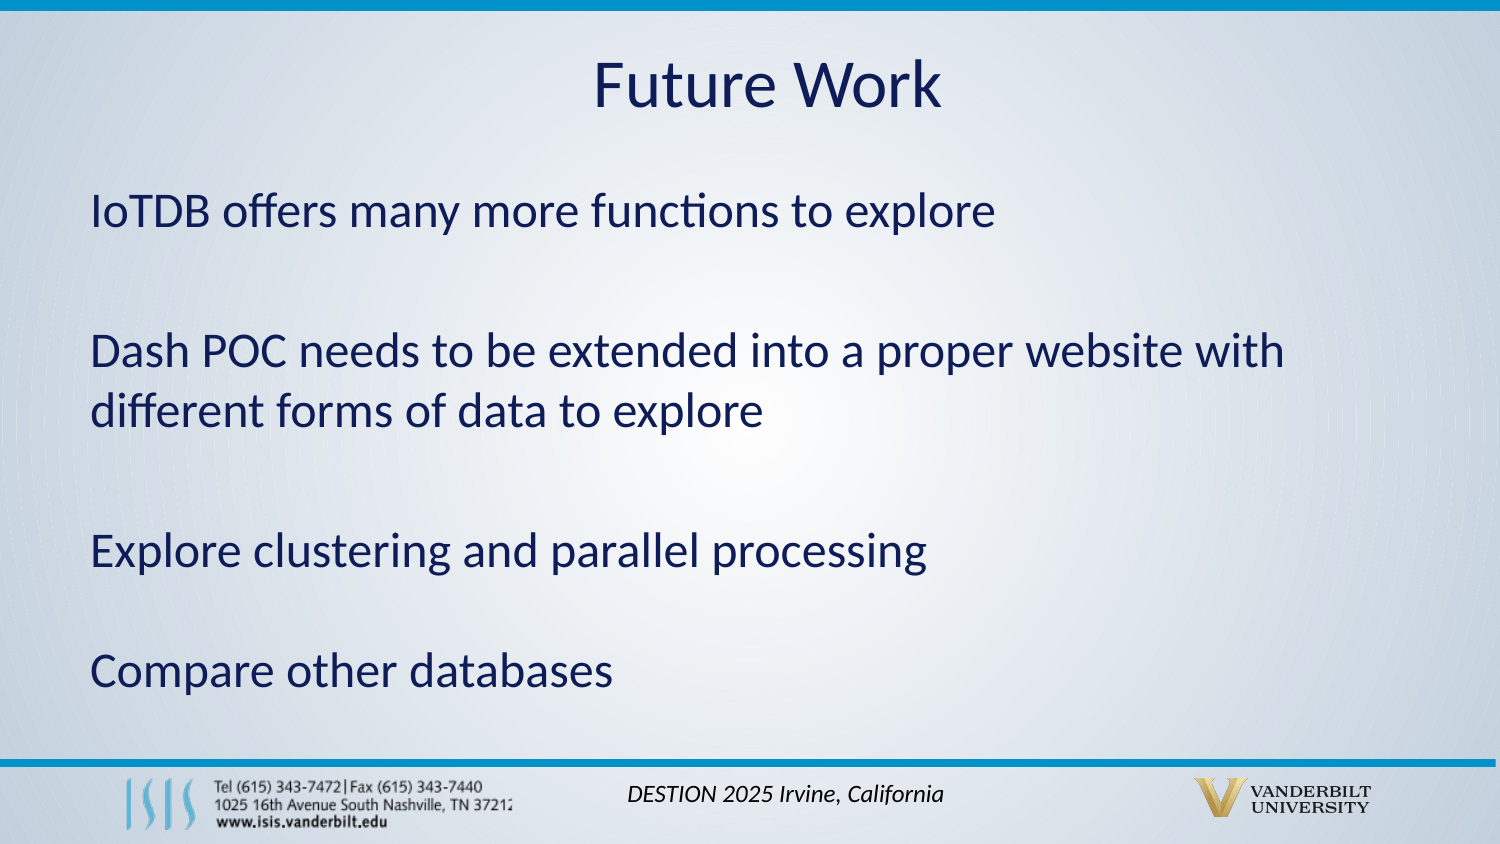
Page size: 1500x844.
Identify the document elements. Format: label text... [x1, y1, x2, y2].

list IoTDB offers many more functions to explore Dash POC needs to be extended into a proper website with different forms of data to explore Explore clustering and parallel processing Compare other databases [75, 170, 1425, 707]
text_box Future Work [187, 0, 1350, 171]
text_box DESTION 2025 Irvine, California [612, 769, 1366, 815]
picture [1194, 778, 1371, 817]
